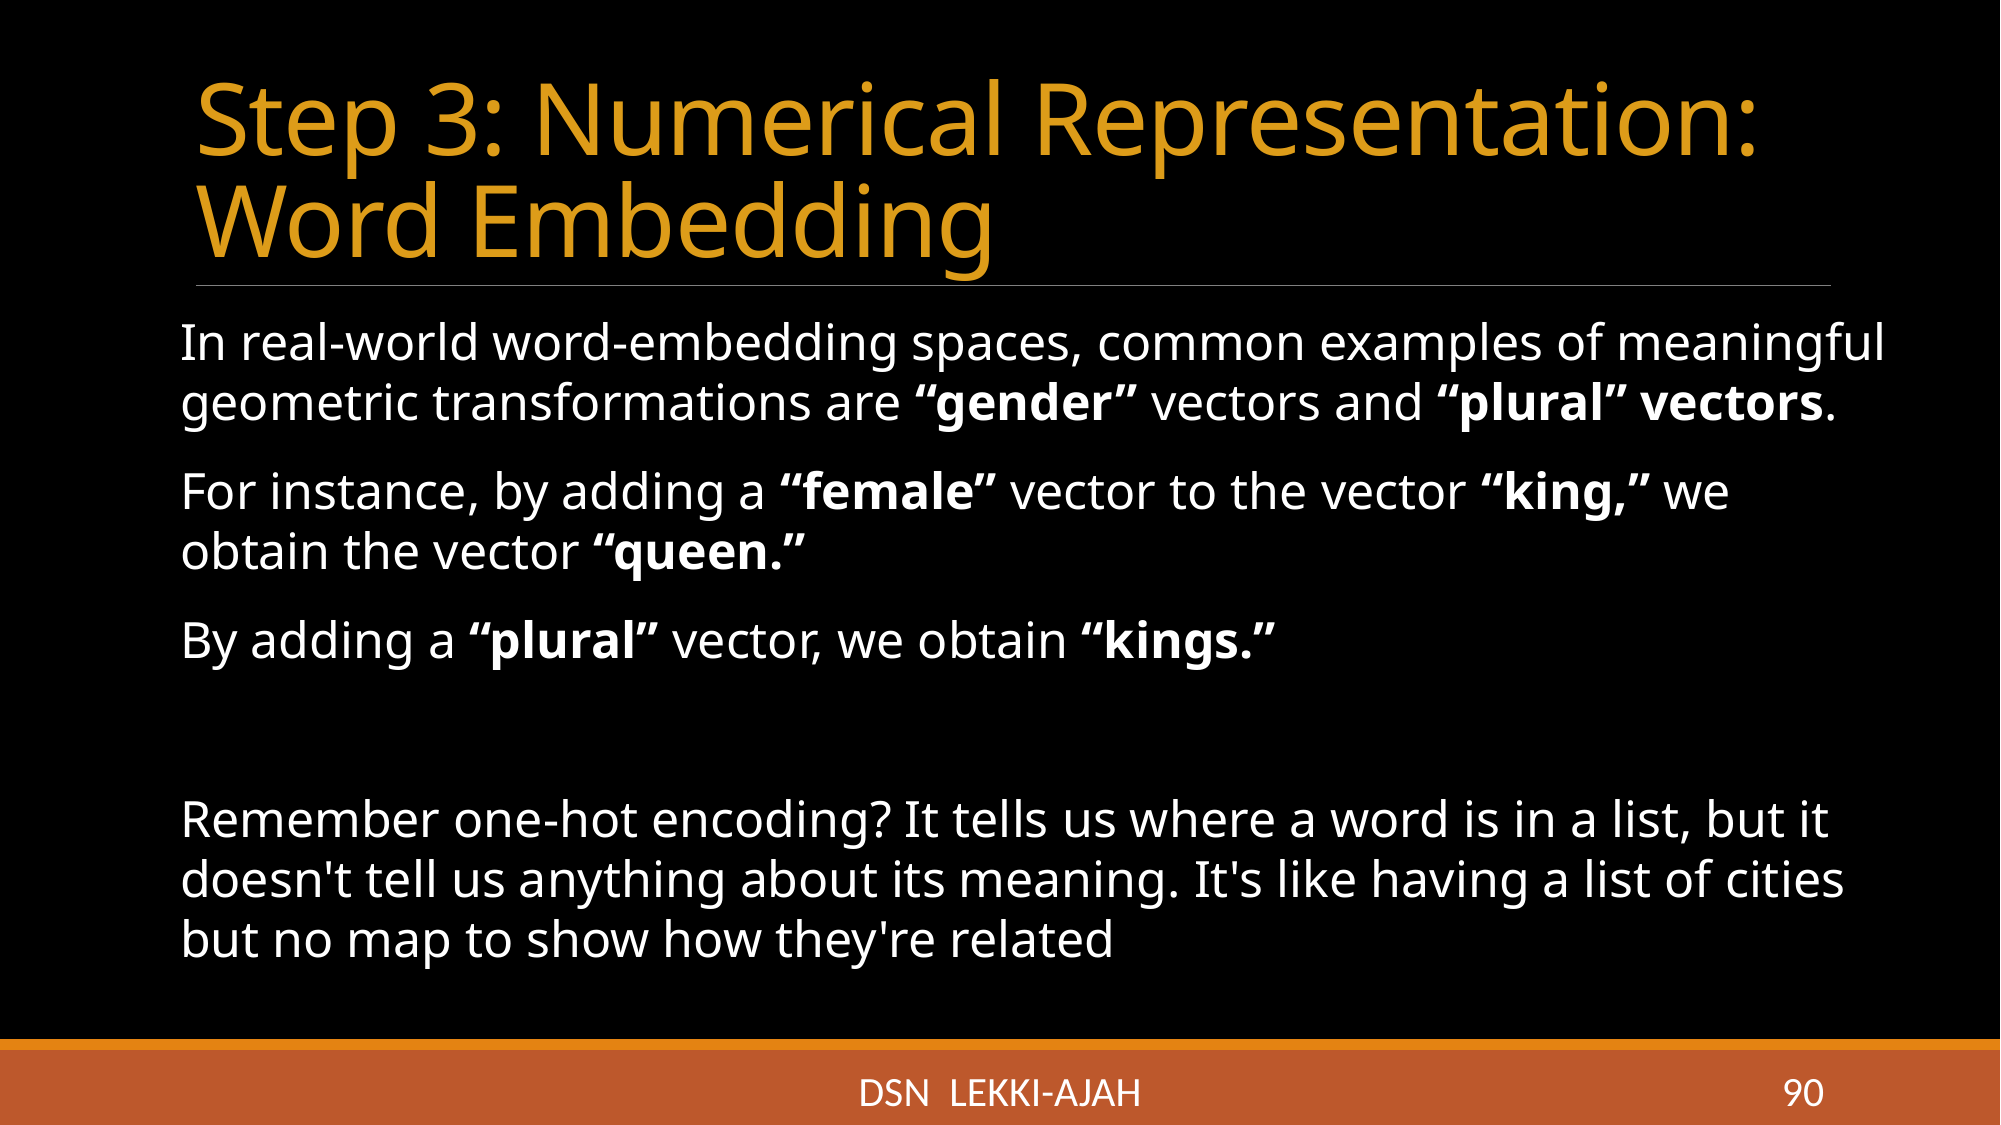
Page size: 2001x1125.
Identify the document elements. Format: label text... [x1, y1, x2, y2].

list In real-world word-embedding spaces, common examples of meaningful geometric transformations are “gender” vectors and “plural” vectors. For instance, by adding a “female” vector to the vector “king,” we obtain the vector “queen.” By adding a “plural” vector, we obtain “kings.” Remember one-hot encoding? It tells us where a word is in a list, but it doesn't tell us anything about its meaning. It's like having a list of cities but no map to show how they're related [180, 302, 1891, 1054]
slide_number 90 [1624, 1059, 1840, 1120]
footer DSN LEKKI-AJAH [604, 1059, 1396, 1120]
title Step 3: Numerical Representation: Word Embedding [180, 47, 1830, 285]
text_box [277, 919, 933, 1054]
